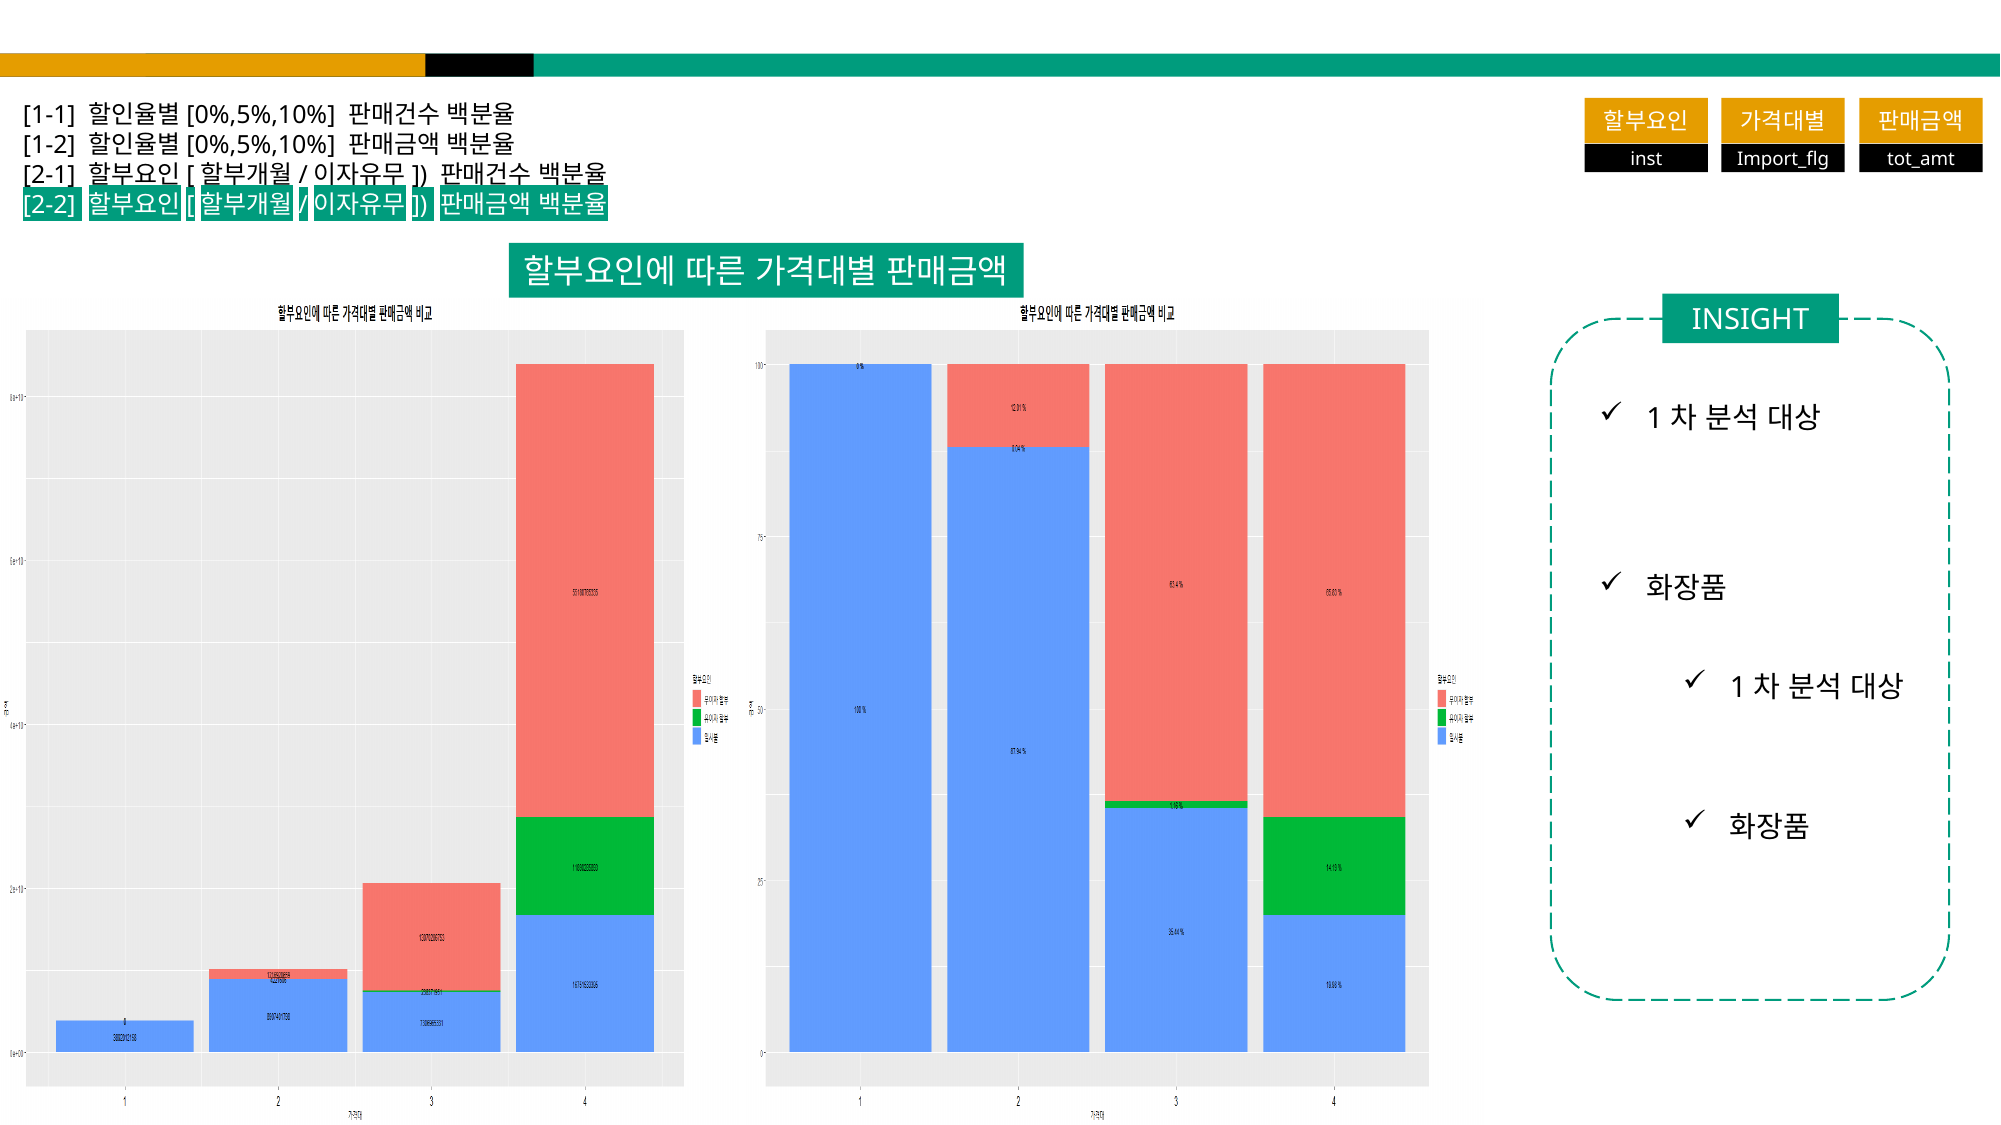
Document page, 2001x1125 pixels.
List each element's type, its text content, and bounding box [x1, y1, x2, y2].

text_box [535, 53, 2000, 78]
text_box [426, 53, 535, 78]
text_box 할부요인 [1584, 97, 1709, 144]
text_box 화장품 [1584, 562, 1774, 613]
text_box 1차 분석 대상 [1584, 392, 1866, 442]
text_box [1549, 317, 1951, 1001]
picture [0, 298, 739, 1125]
text_box 1차 분석 대상 화장품 [1668, 661, 1949, 886]
text_box [0, 53, 426, 78]
text_box INSIGHT [1662, 293, 1839, 344]
text_box 판매금액 [1858, 97, 1984, 144]
text_box Import_flg [1720, 144, 1846, 173]
text_box inst [1584, 144, 1709, 173]
text_box [1-1] 할인율별[0%,5%,10%] 판매건수 백분율 [1-2] 할인율별[0%,5%,10%] 판매금액 백분율 [2-1] 할부요인[할부개월/이자유무]) 판매건수 백분율 [2-2] 할부요인[할부개월/이자유무]) 판매금액 백분율 [8, 91, 640, 226]
picture [745, 298, 1484, 1125]
text_box 할부요인에 따른 가격대별 판매금액 [508, 242, 1024, 298]
text_box 가격대별 [1720, 97, 1846, 144]
text_box tot_amt [1858, 144, 1984, 173]
